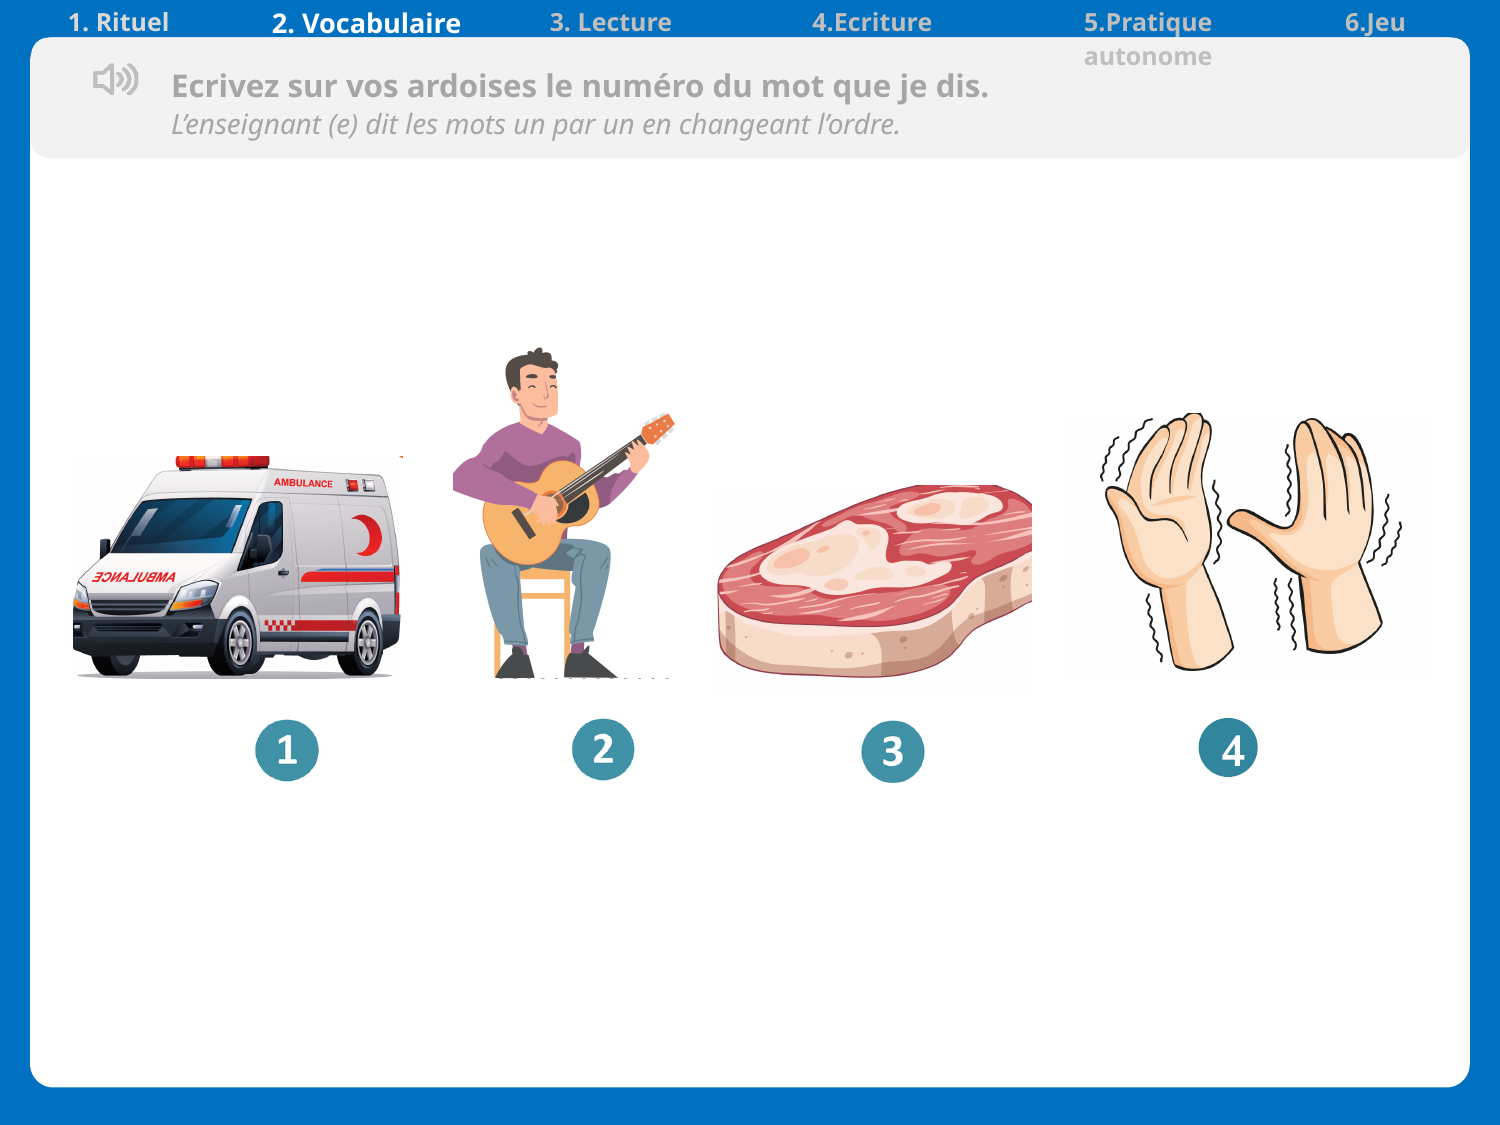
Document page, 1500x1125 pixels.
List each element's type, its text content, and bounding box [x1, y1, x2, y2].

table_header 3. Lecture [489, 0, 733, 54]
text_box [93, 72, 139, 95]
picture [558, 710, 646, 793]
picture [1064, 413, 1437, 681]
table_header 6.Jeu [1285, 0, 1467, 72]
picture [710, 484, 1032, 695]
text_box [0, 0, 1500, 1125]
table_header 4.Ecriture [733, 0, 1012, 54]
picture [72, 456, 403, 679]
table_header 2. Vocabulaire [244, 0, 489, 54]
text_box [27, 72, 1472, 1090]
table_header 1. Rituel [0, 0, 244, 72]
text_box L’enseignant (e) dit les mots un par un en changeant l’ordre. [156, 111, 1326, 148]
text_box  [1196, 715, 1260, 780]
picture [849, 713, 938, 797]
text_box Ecrivez sur vos ardoises le numéro du mot que je dis. [156, 54, 1407, 111]
picture [237, 712, 335, 794]
picture [453, 340, 678, 679]
table_header 5.Pratique autonome [1012, 0, 1285, 54]
text_box [29, 42, 1472, 161]
